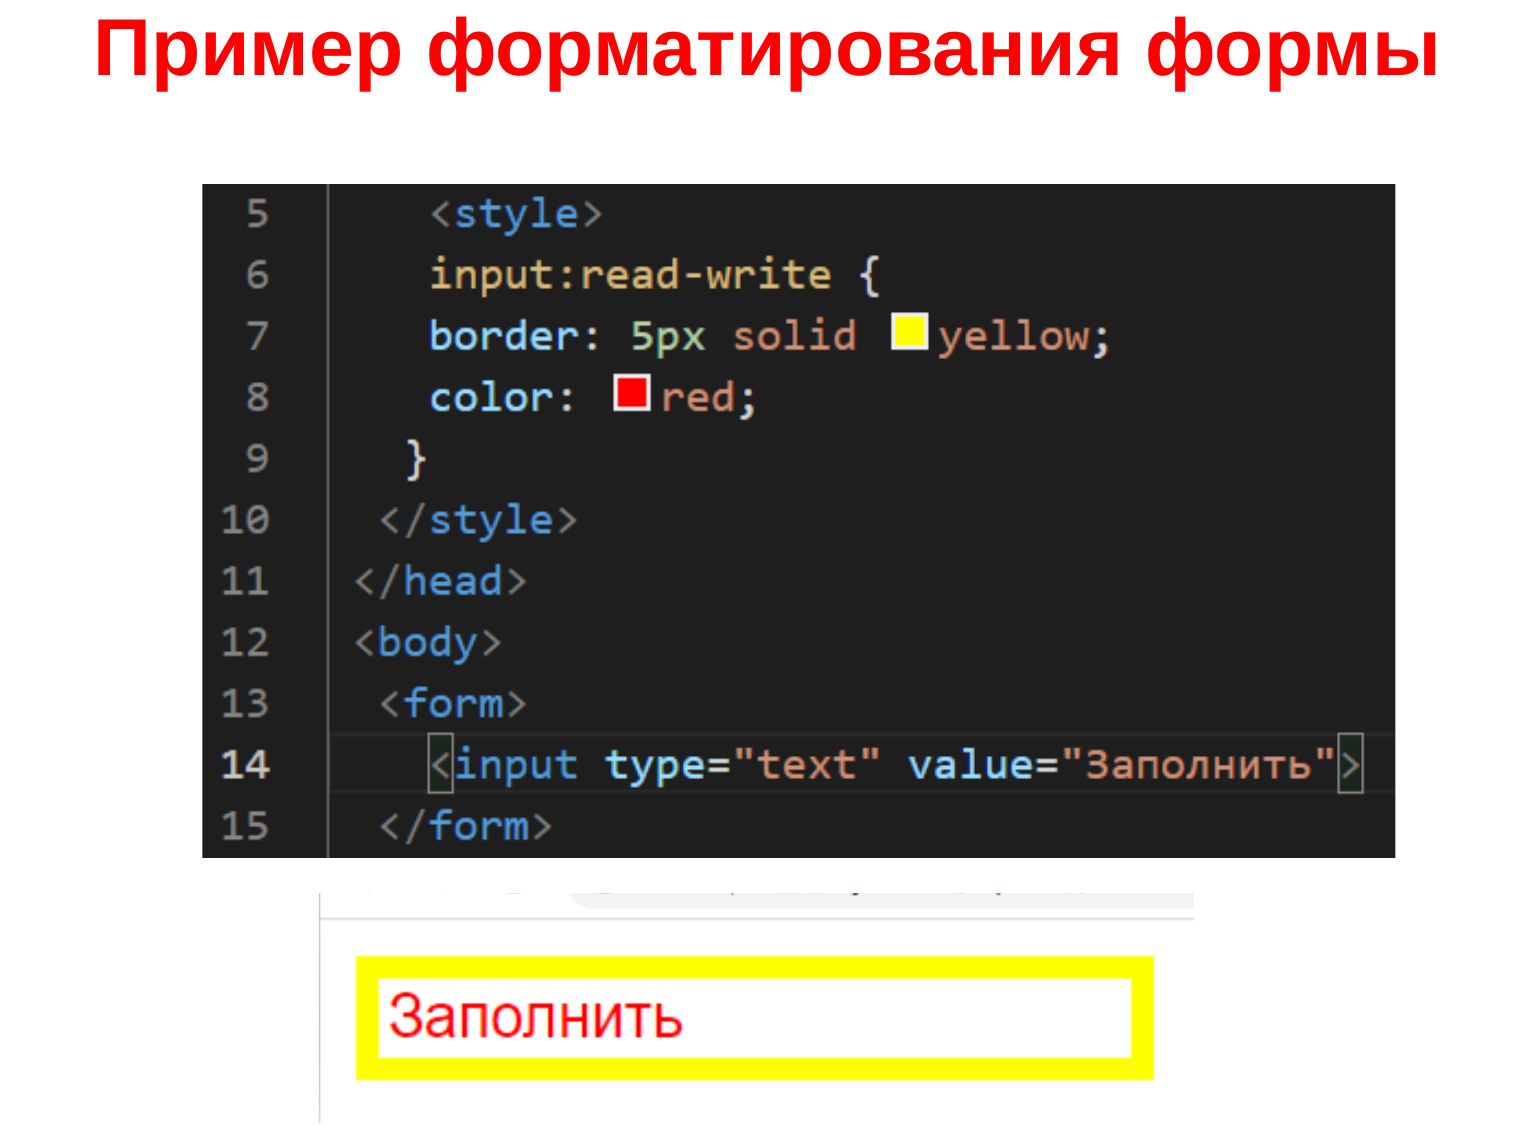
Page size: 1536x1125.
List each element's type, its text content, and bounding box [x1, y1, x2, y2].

picture [201, 184, 1396, 858]
title Пример форматирования формы [23, 0, 1512, 138]
picture [318, 892, 1195, 1123]
